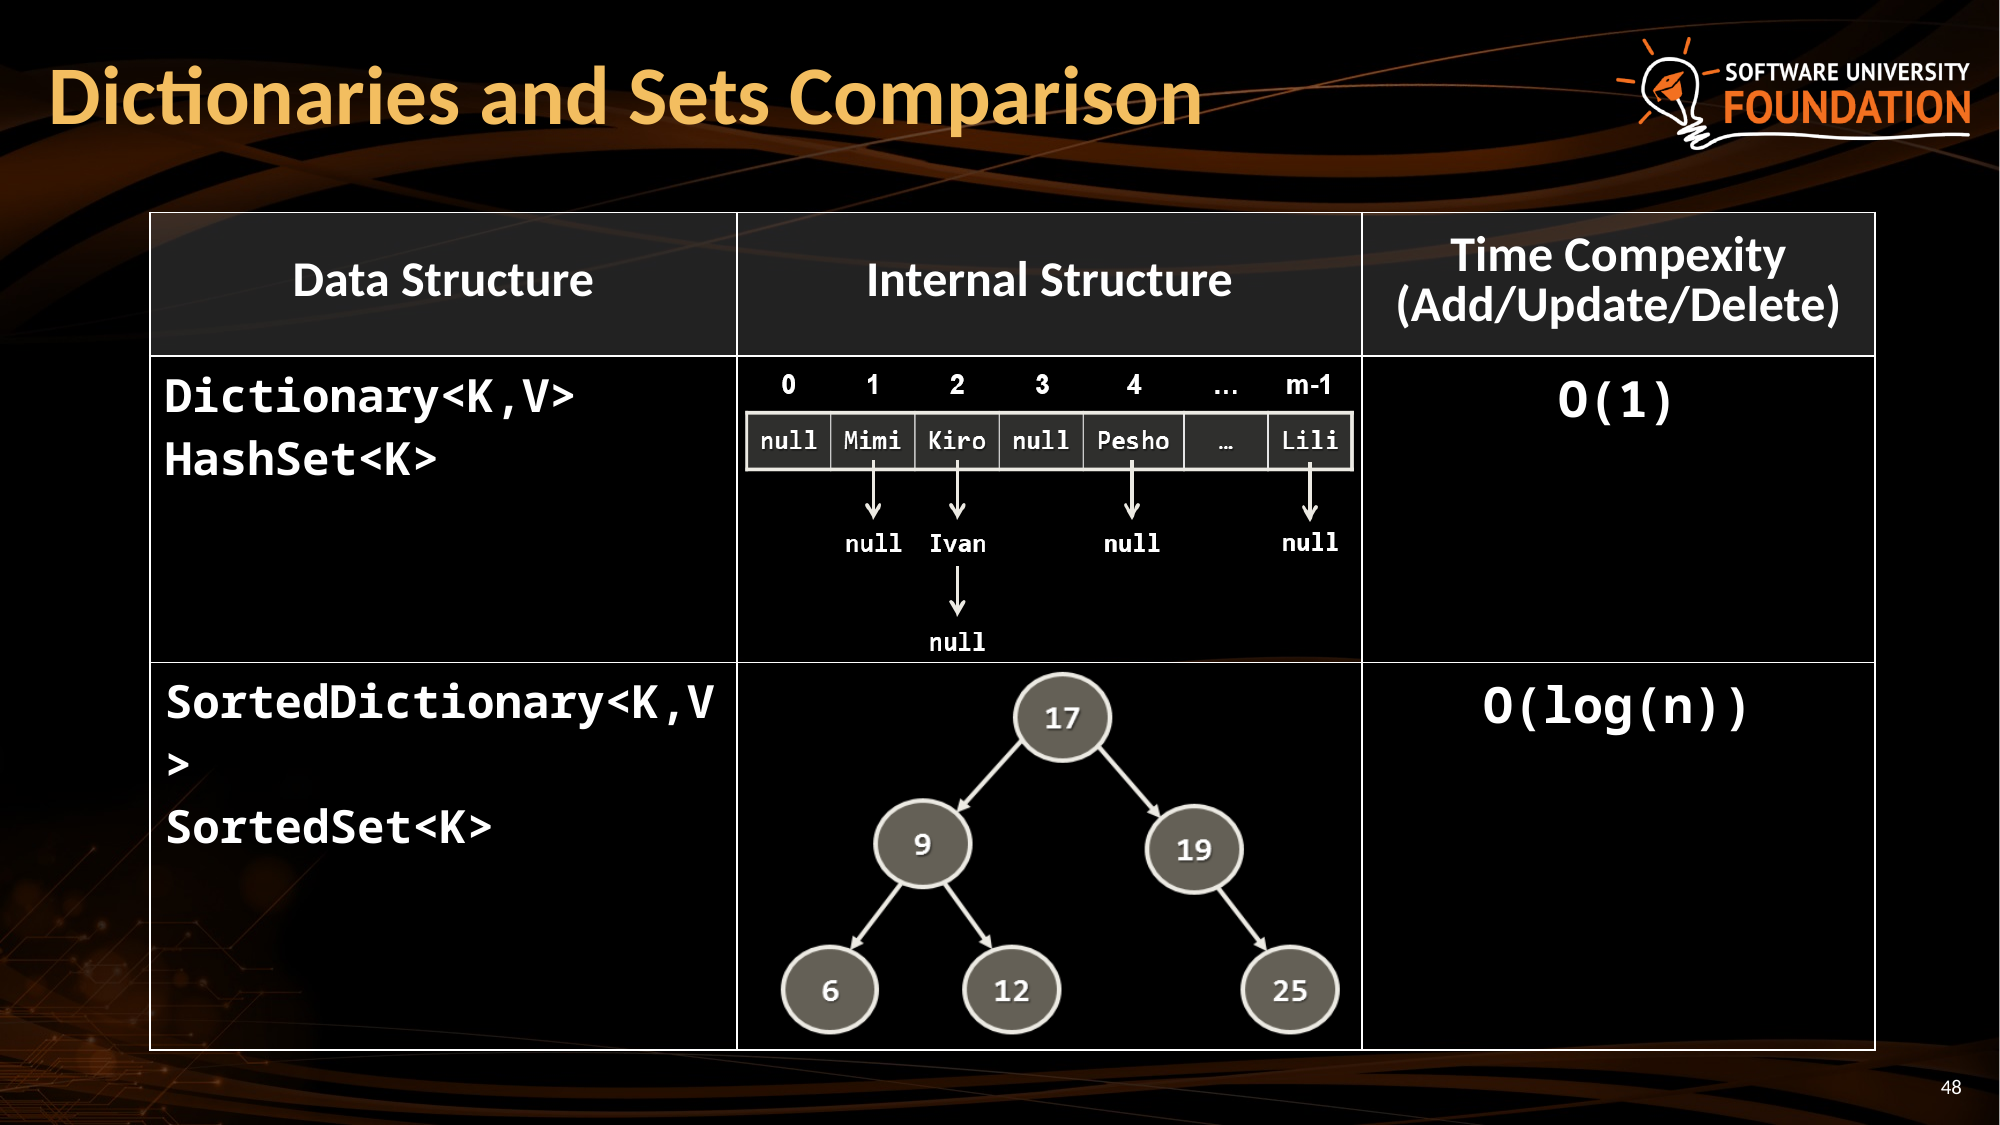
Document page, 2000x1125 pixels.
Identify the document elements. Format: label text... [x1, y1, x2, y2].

table_cell [738, 663, 1361, 1049]
table_header Internal Structure [738, 213, 1361, 355]
table_header Data Structure [151, 213, 736, 355]
table_cell O(log(n)) [1363, 663, 1874, 1049]
table_cell Dictionary<K,V> HashSet<K> [151, 357, 736, 662]
table_cell SortedDictionary<K,V> SortedSet<K> [151, 663, 736, 1049]
table_cell [738, 357, 1361, 662]
picture [0, 0, 2000, 1125]
table_header Time Compexity (Add/Update/Delete) [1363, 213, 1874, 355]
slide_number 48 [1897, 1070, 1968, 1103]
title Dictionaries and Sets Comparison [30, 6, 1602, 189]
table_cell O(1) [1363, 357, 1874, 662]
